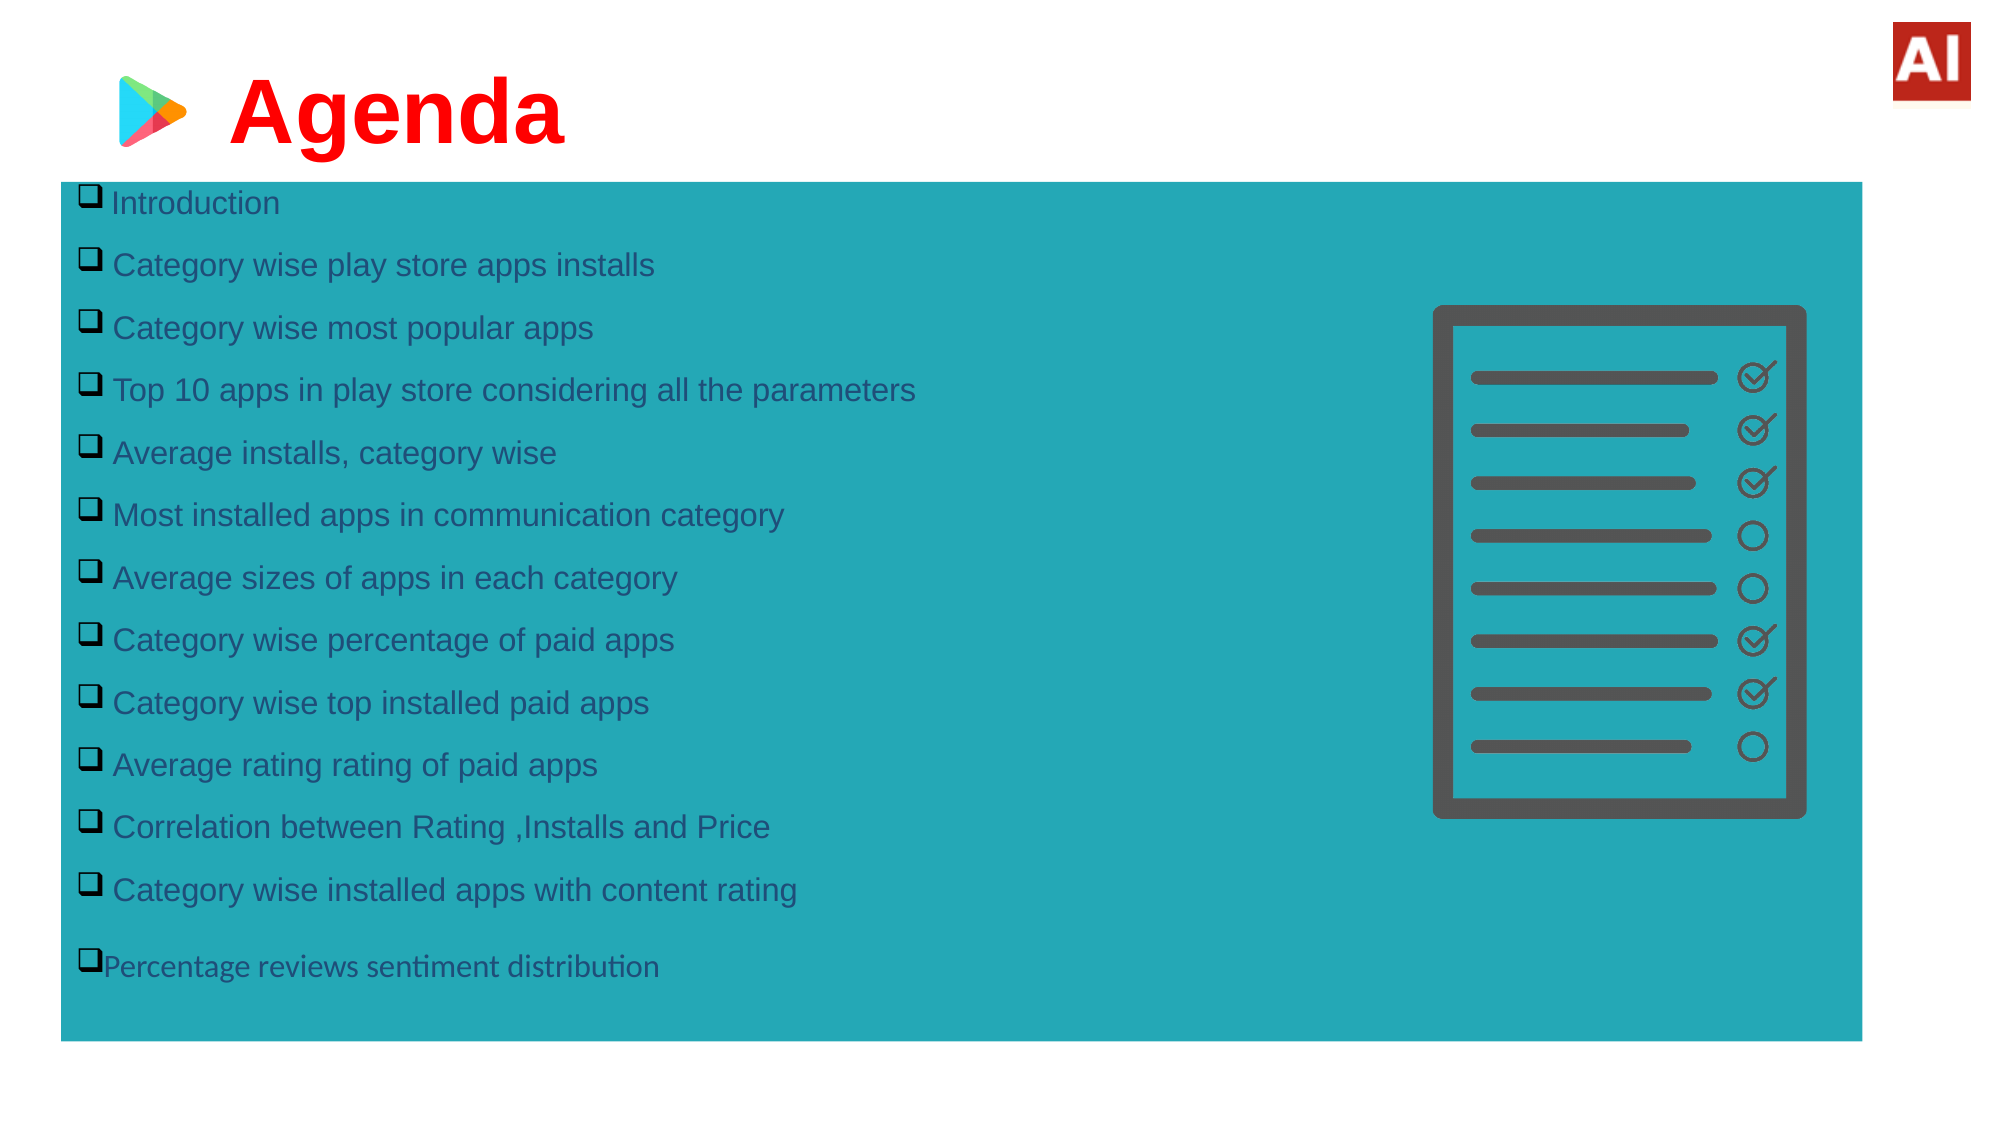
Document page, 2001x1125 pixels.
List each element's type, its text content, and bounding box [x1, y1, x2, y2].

picture [1893, 22, 1971, 109]
list Introduction Category wise play store apps installs Category wise most popular apps Top 10 apps in play store considering all the parameters Average installs, category wise Most installed apps in communication category Average sizes of apps in each category Category wise percentage of paid apps Category wise top installed paid apps Average rating rating of paid apps Correlation between Rating ,Installs and Price Category wise installed apps with content rating Percentage reviews sentiment distribution [61, 181, 1863, 1042]
text_box [115, 76, 191, 147]
title Agenda [137, 59, 1863, 181]
text_box [1432, 305, 1807, 819]
